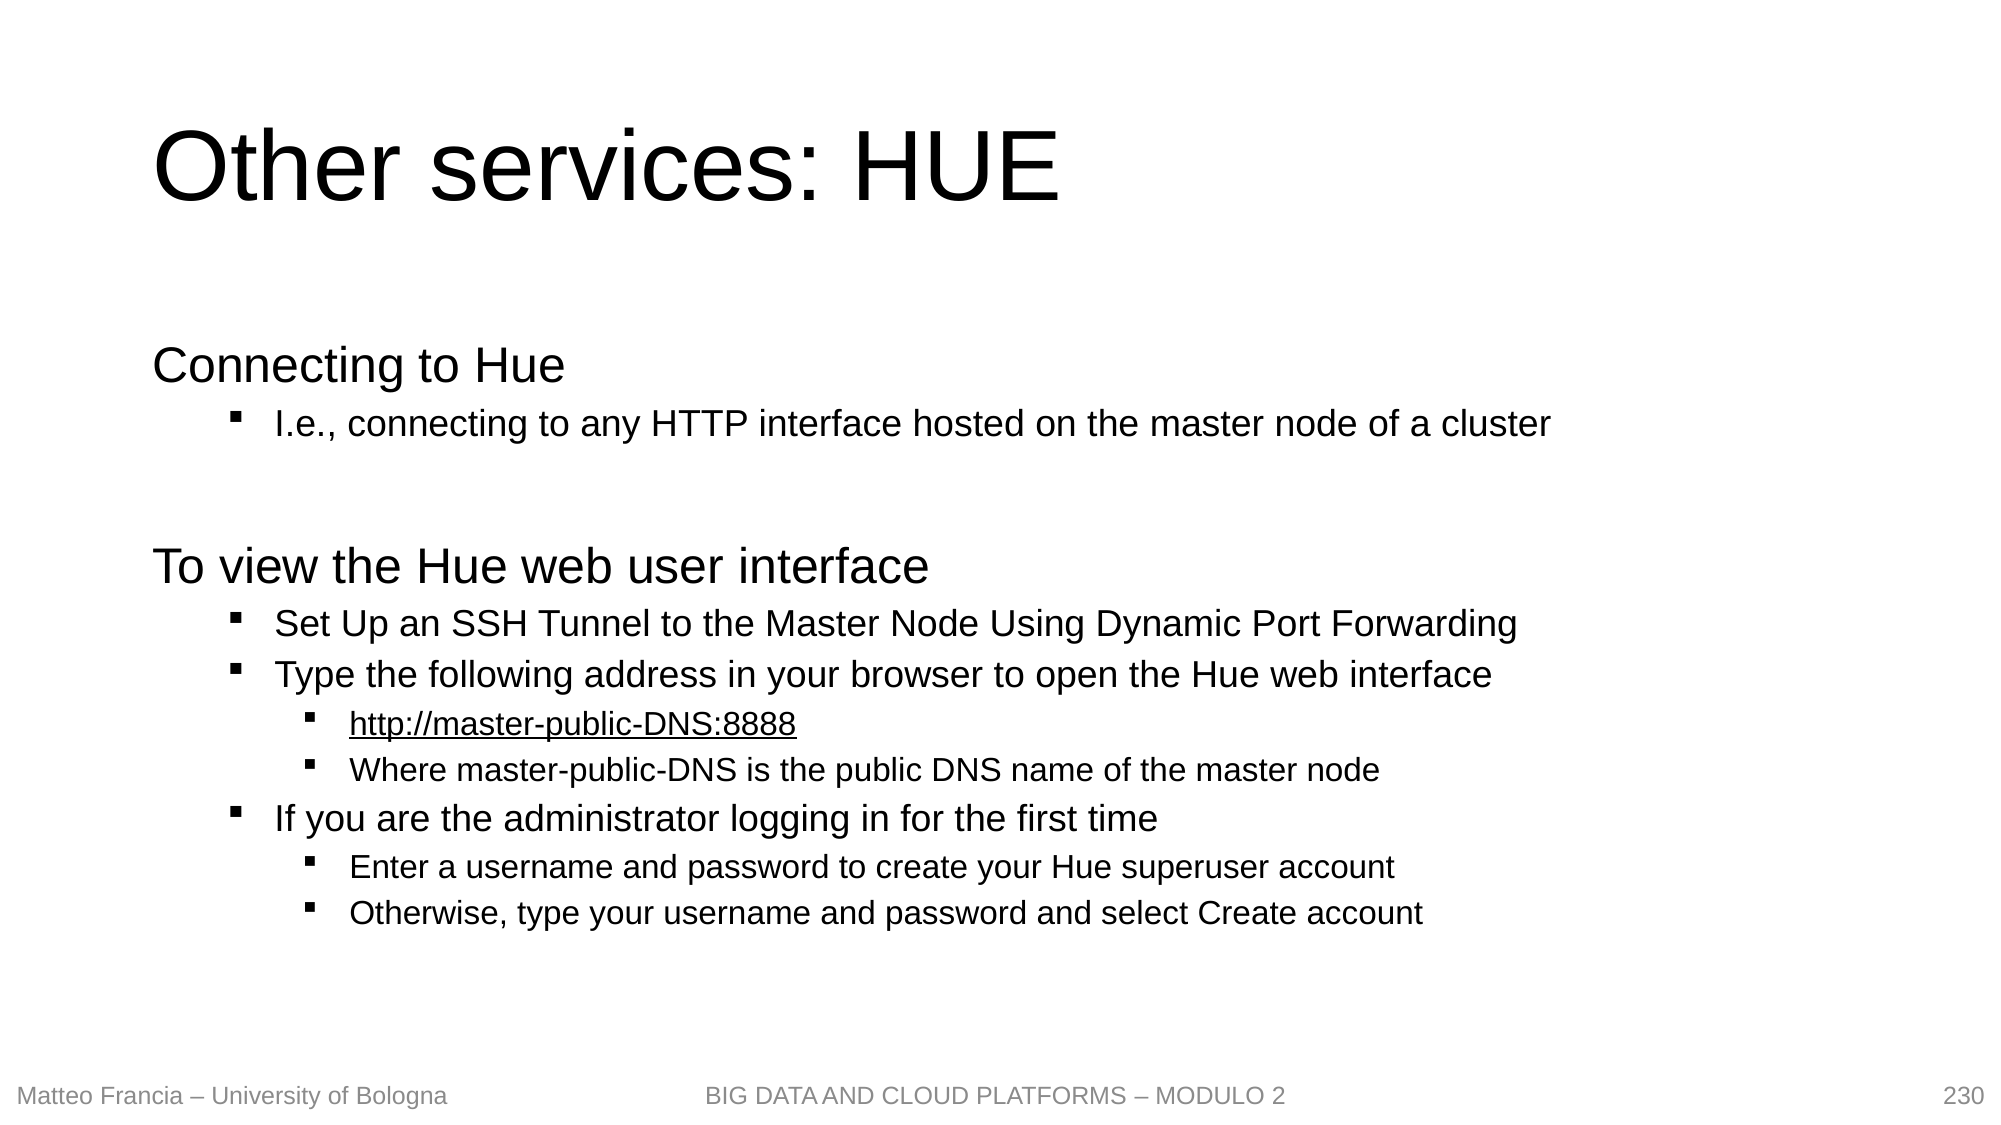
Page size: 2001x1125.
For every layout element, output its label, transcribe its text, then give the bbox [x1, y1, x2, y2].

footer Matteo Francia – University of Bologna [0, 1065, 466, 1125]
title Other services: HUE [137, 59, 1863, 278]
list Connecting to Hue I.e., connecting to any HTTP interface hosted on the master node of a cluster To view the Hue web user interface Set Up an SSH Tunnel to the Master Node Using Dynamic Port Forwarding Type the following address in your browser to open the Hue web interface http://master-public-DNS:8888 Where master-public-DNS is the public DNS name of the master node If you are the administrator logging in for the first time Enter a username and password to create your Hue superuser account Otherwise, type your username and password and select Create account [137, 278, 1863, 993]
slide_number 230 [1550, 1065, 2000, 1125]
